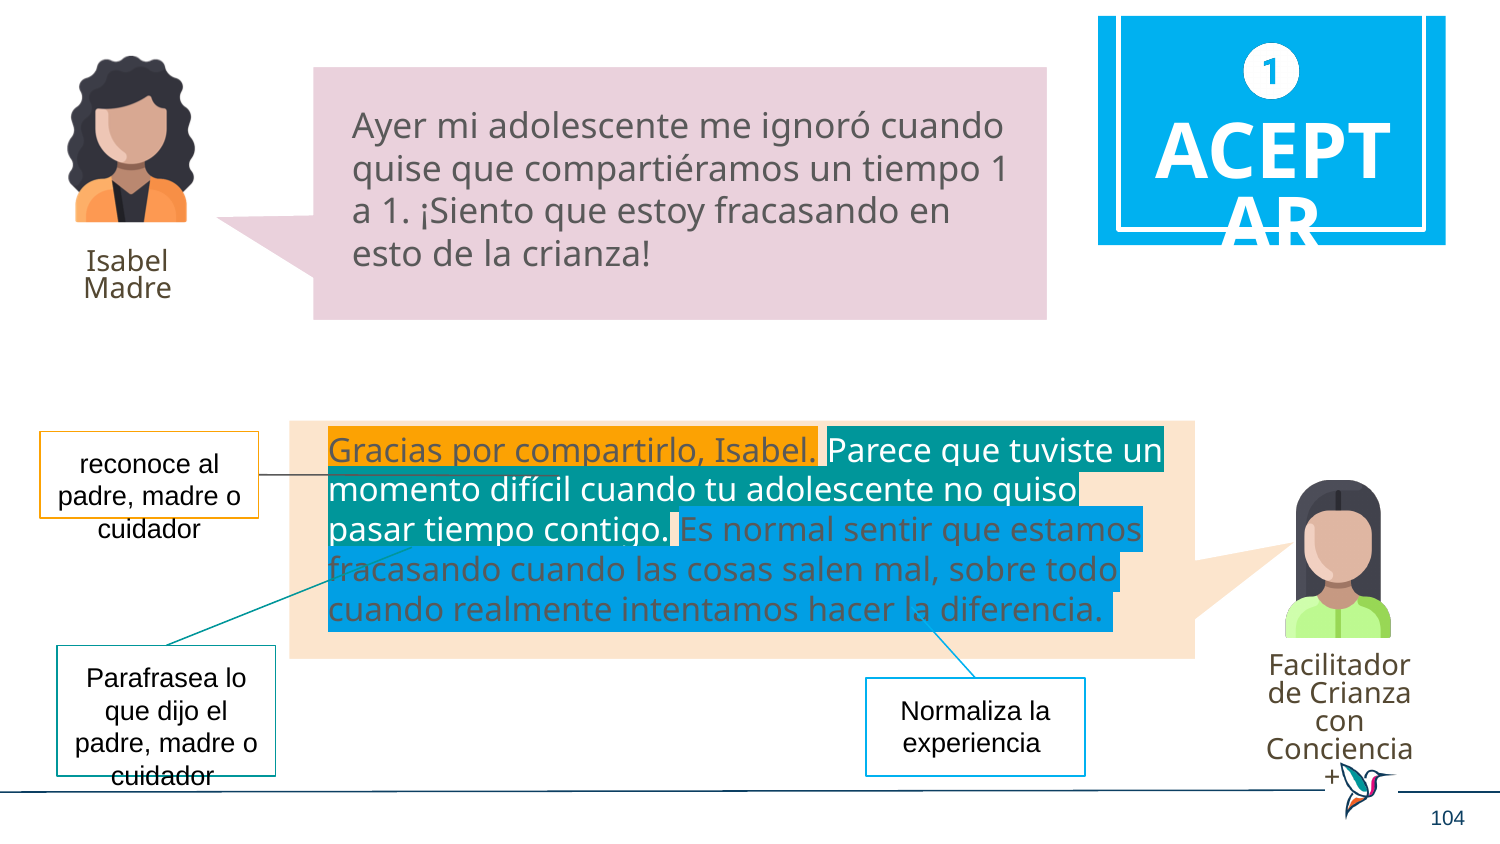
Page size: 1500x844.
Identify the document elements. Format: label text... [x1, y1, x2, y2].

text_box Gracias por compartirlo, Isabel. Parece que tuviste un momento difícil cuando tu adolescente no quiso pasar tiempo contigo. Es normal sentir que estamos fracasando cuando las cosas salen mal, sobre todo cuando realmente intentamos hacer la diferencia. [288, 419, 1243, 660]
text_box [166, 546, 413, 646]
text_box [1423, 15, 1446, 246]
text_box reconoce al padre, madre o cuidador [39, 431, 259, 519]
picture [1244, 44, 1299, 99]
picture [47, 55, 216, 224]
text_box Isabel Madre [39, 233, 223, 320]
picture [1338, 759, 1398, 823]
text_box Ayer mi adolescente me ignoró cuando quise que compartiéramos un tiempo 1 a 1. ¡Siento que estoy fracasando en esto de la crianza! [221, 66, 1048, 321]
text_box [1098, 15, 1120, 246]
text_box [911, 606, 976, 679]
text_box Parafrasea lo que dijo el padre, madre o cuidador [56, 645, 276, 777]
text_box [1248, 480, 1432, 754]
text_box Normaliza la experiencia [865, 677, 1085, 776]
text_box [1118, 0, 1424, 230]
text_box ACEPTAR [1120, 230, 1423, 283]
